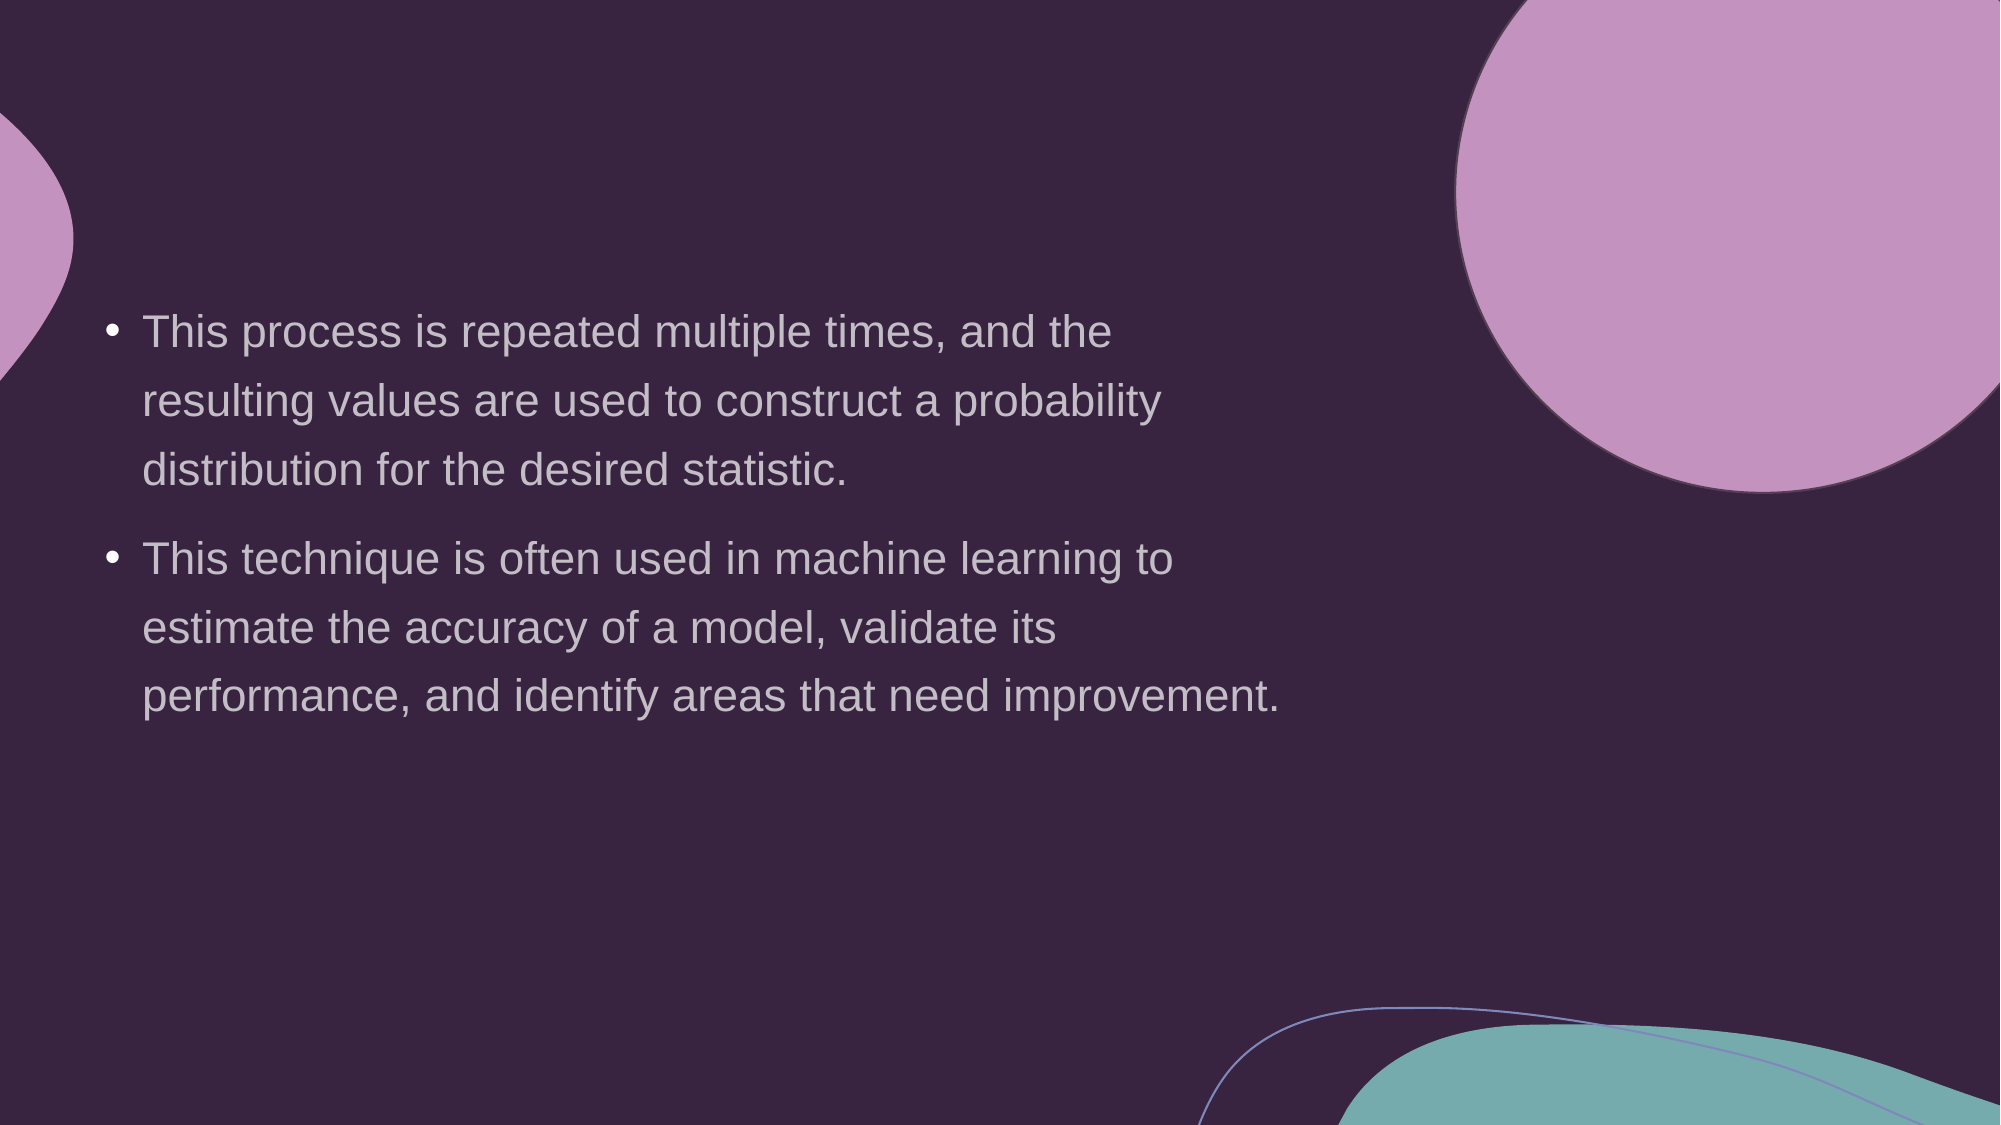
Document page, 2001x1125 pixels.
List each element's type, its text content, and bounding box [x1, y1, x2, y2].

text_box [1454, 0, 2000, 494]
list This process is repeated multiple times, and the resulting values are used to construct a probability distribution for the desired statistic. This technique is often used in machine learning to estimate the accuracy of a model, validate its performance, and identify areas that need improvement. [89, 280, 1314, 867]
